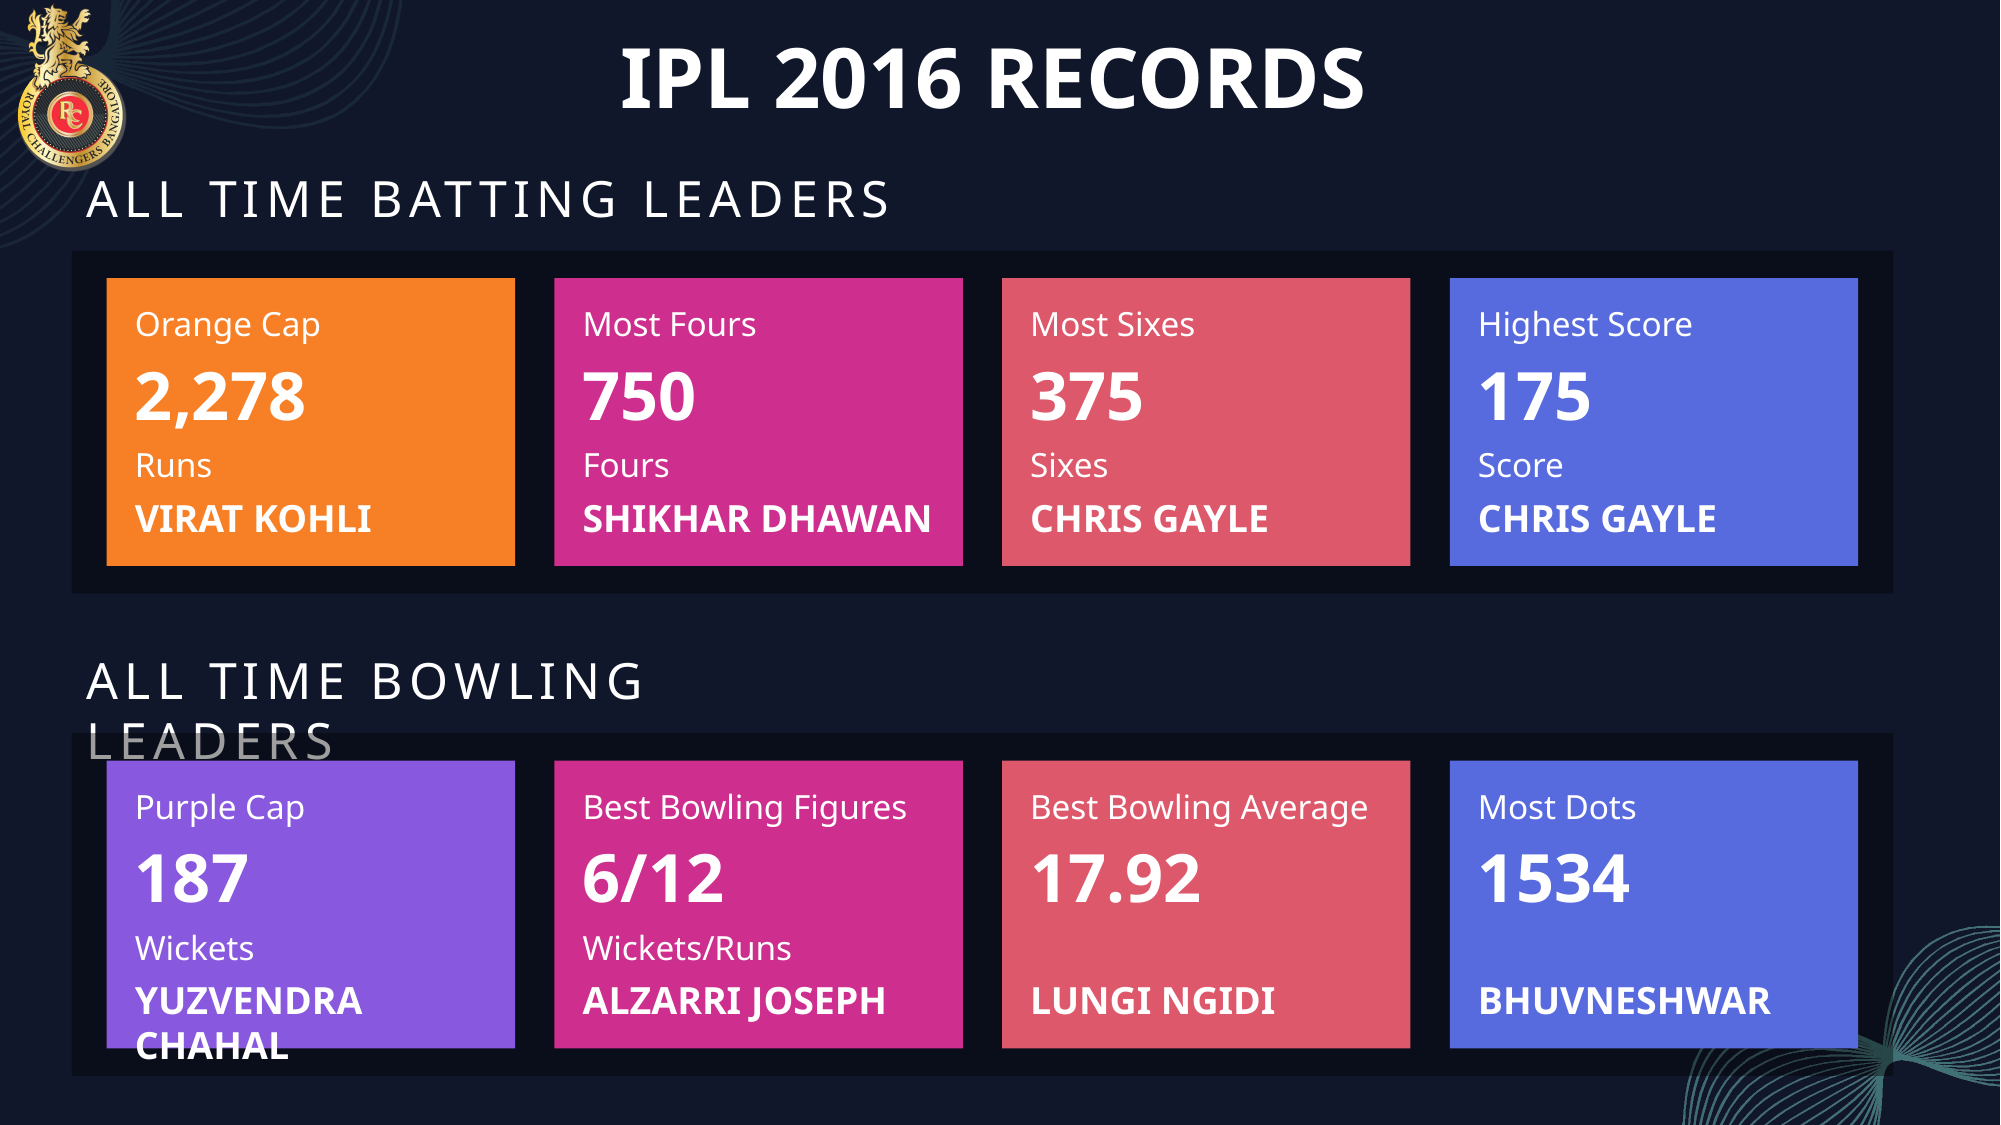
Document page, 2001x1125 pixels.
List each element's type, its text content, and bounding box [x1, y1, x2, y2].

text_box Wickets [120, 919, 322, 975]
text_box Sixes [1015, 437, 1217, 492]
text_box [1002, 278, 1411, 566]
text_box Orange Cap [119, 295, 347, 346]
text_box Runs [120, 441, 322, 492]
text_box 17.92 [1015, 828, 1251, 924]
text_box Most Dots [1463, 778, 1665, 828]
text_box LUNGI NGIDI [1015, 970, 1398, 1030]
text_box SHIKHAR DHAWAN [567, 487, 950, 548]
text_box Best Bowling Figures [567, 778, 950, 834]
text_box VIRAT KOHLI [119, 487, 502, 548]
text_box 375 [1015, 346, 1206, 441]
text_box Wickets/Runs [567, 919, 831, 975]
text_box Purple Cap [120, 778, 336, 834]
text_box [106, 760, 516, 1049]
text_box [1449, 760, 1859, 1049]
picture [0, 0, 173, 188]
text_box CHRIS GAYLE [1015, 487, 1398, 548]
text_box 1534 [1463, 828, 1698, 924]
text_box Fours [567, 437, 770, 492]
text_box Best Bowling Average [1015, 778, 1398, 834]
text_box ALL TIME BATTING LEADERS [71, 159, 923, 235]
text_box ALZARRI JOSEPH [567, 970, 950, 1030]
text_box [554, 760, 963, 1049]
text_box 175 [1463, 346, 1654, 441]
text_box Most Sixes [1015, 295, 1231, 351]
text_box [106, 278, 516, 566]
text_box [71, 733, 1894, 1076]
text_box 750 [567, 346, 758, 441]
text_box ALL TIME BOWLING LEADERS [71, 642, 923, 733]
text_box 2,278 [119, 346, 363, 441]
text_box [71, 250, 1894, 594]
text_box BHUVNESHWAR [1463, 970, 1845, 1030]
text_box Most Fours [567, 295, 798, 351]
text_box YUZVENDRA CHAHAL [120, 970, 529, 1075]
text_box [1449, 278, 1859, 566]
text_box Score [1463, 437, 1665, 492]
text_box [554, 278, 963, 566]
text_box Highest Score [1463, 295, 1727, 351]
text_box CHRIS GAYLE [1463, 487, 1845, 548]
text_box [1002, 760, 1411, 1049]
text_box 187 [120, 828, 311, 924]
text_box 6/12 [567, 828, 758, 924]
title IPL 2016 RECORDS [173, 30, 1969, 121]
